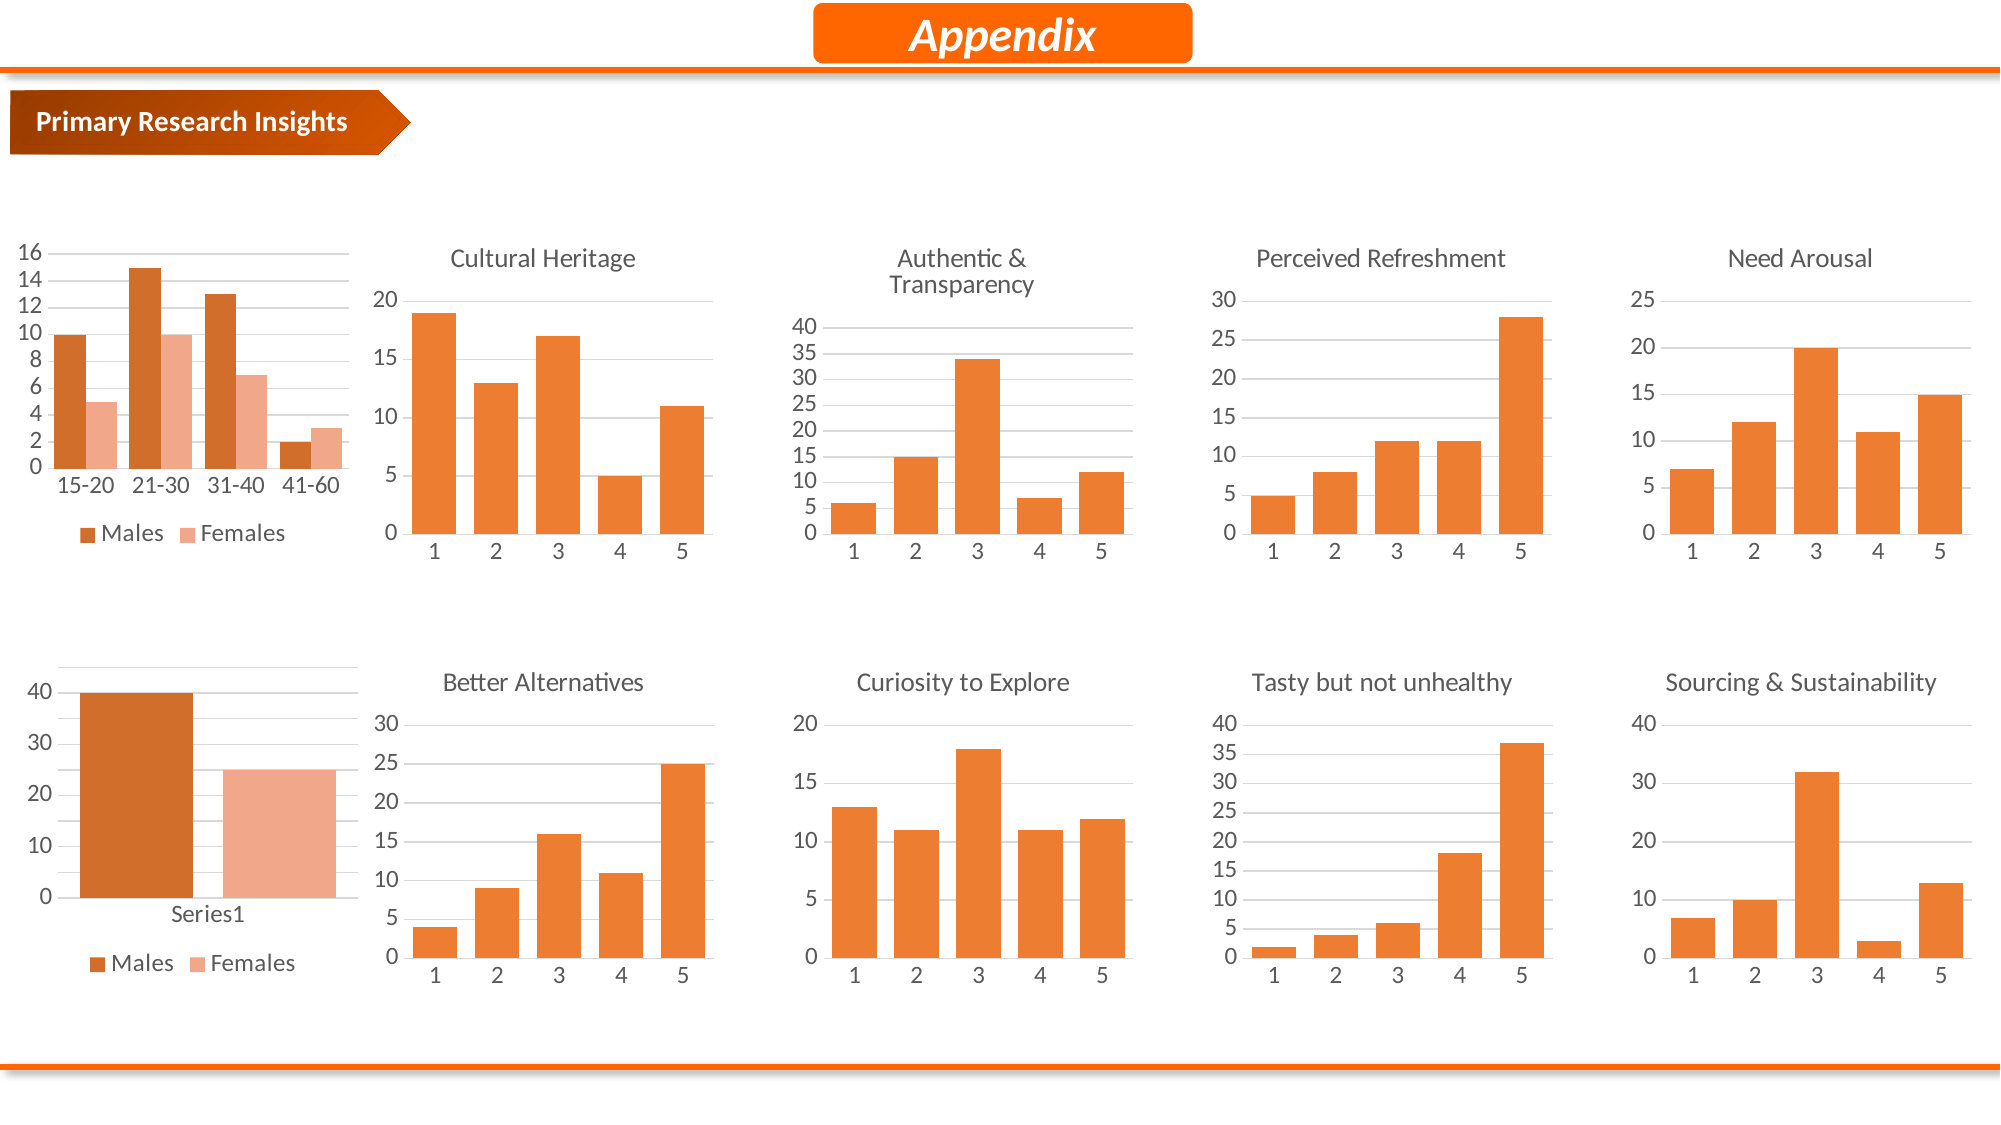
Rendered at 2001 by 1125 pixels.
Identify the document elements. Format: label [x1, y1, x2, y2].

text_box [10, 90, 411, 155]
text_box [811, 0, 1195, 65]
text_box [10, 223, 1980, 997]
